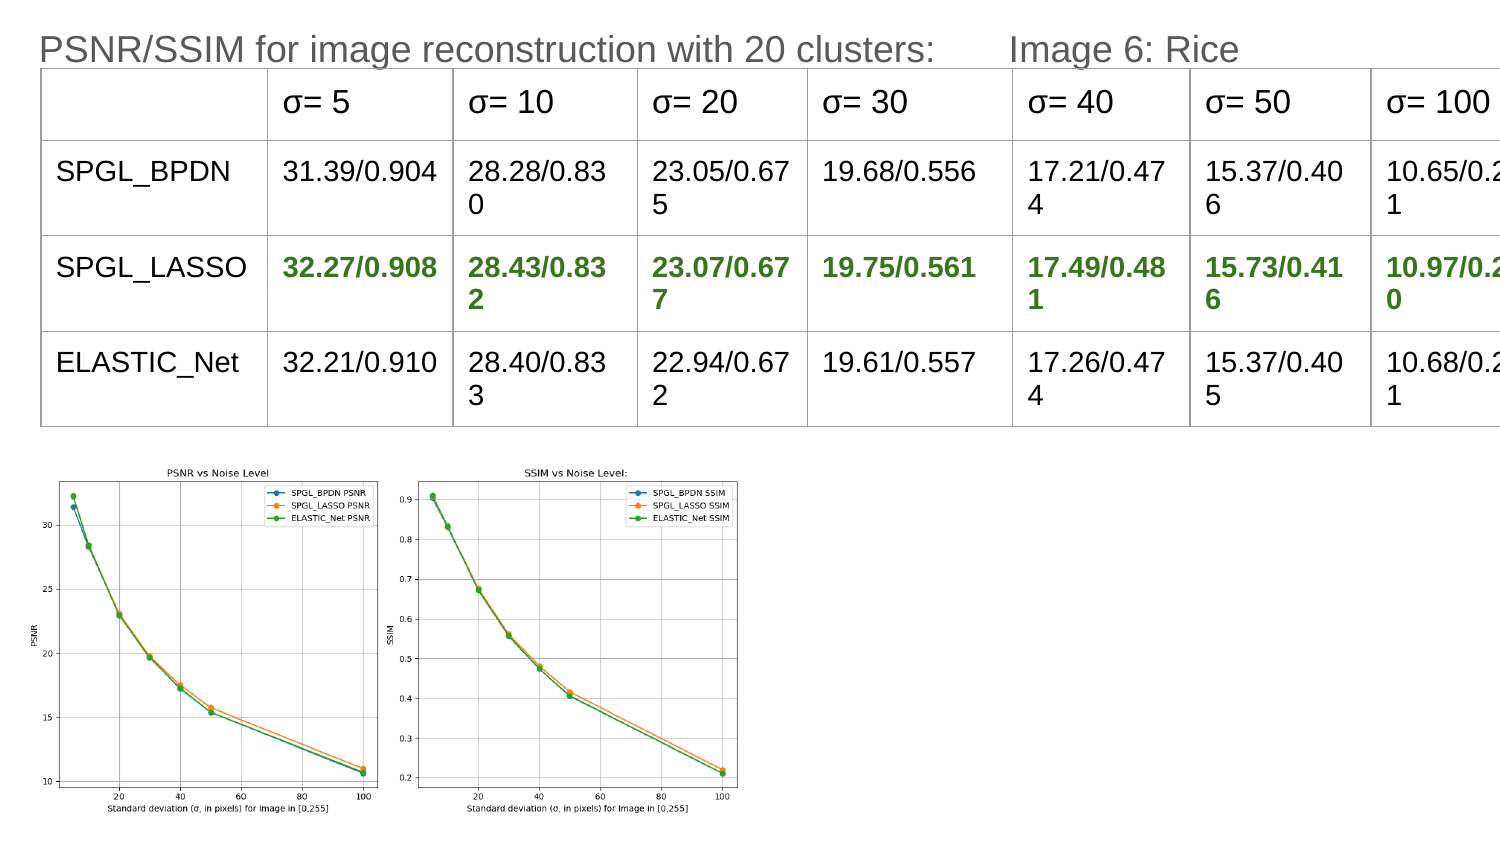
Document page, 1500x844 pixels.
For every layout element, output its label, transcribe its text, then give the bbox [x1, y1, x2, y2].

table_cell 32.21/0.910 [268, 332, 452, 426]
table_cell ELASTIC_Net [42, 332, 267, 426]
table_cell 22.94/0.672 [638, 332, 807, 426]
table_header σ= 10 [454, 69, 637, 140]
table_cell 15.73/0.416 [1191, 236, 1370, 331]
table_header σ= 5 [268, 69, 452, 140]
table_cell 15.37/0.406 [1191, 141, 1370, 235]
table_cell 10.68/0.211 [1372, 332, 1500, 426]
table_cell 19.75/0.561 [808, 236, 1012, 331]
table_cell 32.27/0.908 [268, 236, 452, 331]
table_cell 23.07/0.677 [638, 236, 807, 331]
table_header σ= 20 [638, 69, 807, 140]
table_header σ= 40 [1013, 69, 1189, 140]
table_header σ= 100 [1372, 69, 1500, 140]
table_cell SPGL_BPDN [42, 141, 267, 235]
table_cell 31.39/0.904 [268, 141, 452, 235]
table_cell SPGL_LASSO [42, 236, 267, 331]
table_header σ= 50 [1191, 69, 1370, 140]
table_cell 15.37/0.405 [1191, 332, 1370, 426]
table_cell 19.61/0.557 [808, 332, 1012, 426]
table_cell 28.43/0.832 [454, 236, 637, 331]
table_cell 28.40/0.833 [454, 332, 637, 426]
table_cell 10.97/0.220 [1372, 236, 1500, 331]
table_header σ= 30 [808, 69, 1012, 140]
text_box PSNR/SSIM for image reconstruction with 20 clusters: Image 6: Rice [23, 10, 1416, 82]
table_header [42, 69, 267, 140]
table_cell 19.68/0.556 [808, 141, 1012, 235]
table_cell 17.26/0.474 [1013, 332, 1189, 426]
table_cell 28.28/0.830 [454, 141, 637, 235]
table_cell 23.05/0.675 [638, 141, 807, 235]
table_cell 17.49/0.481 [1013, 236, 1189, 331]
picture [24, 462, 742, 819]
table_cell 10.65/0.211 [1372, 141, 1500, 235]
table_cell 17.21/0.474 [1013, 141, 1189, 235]
